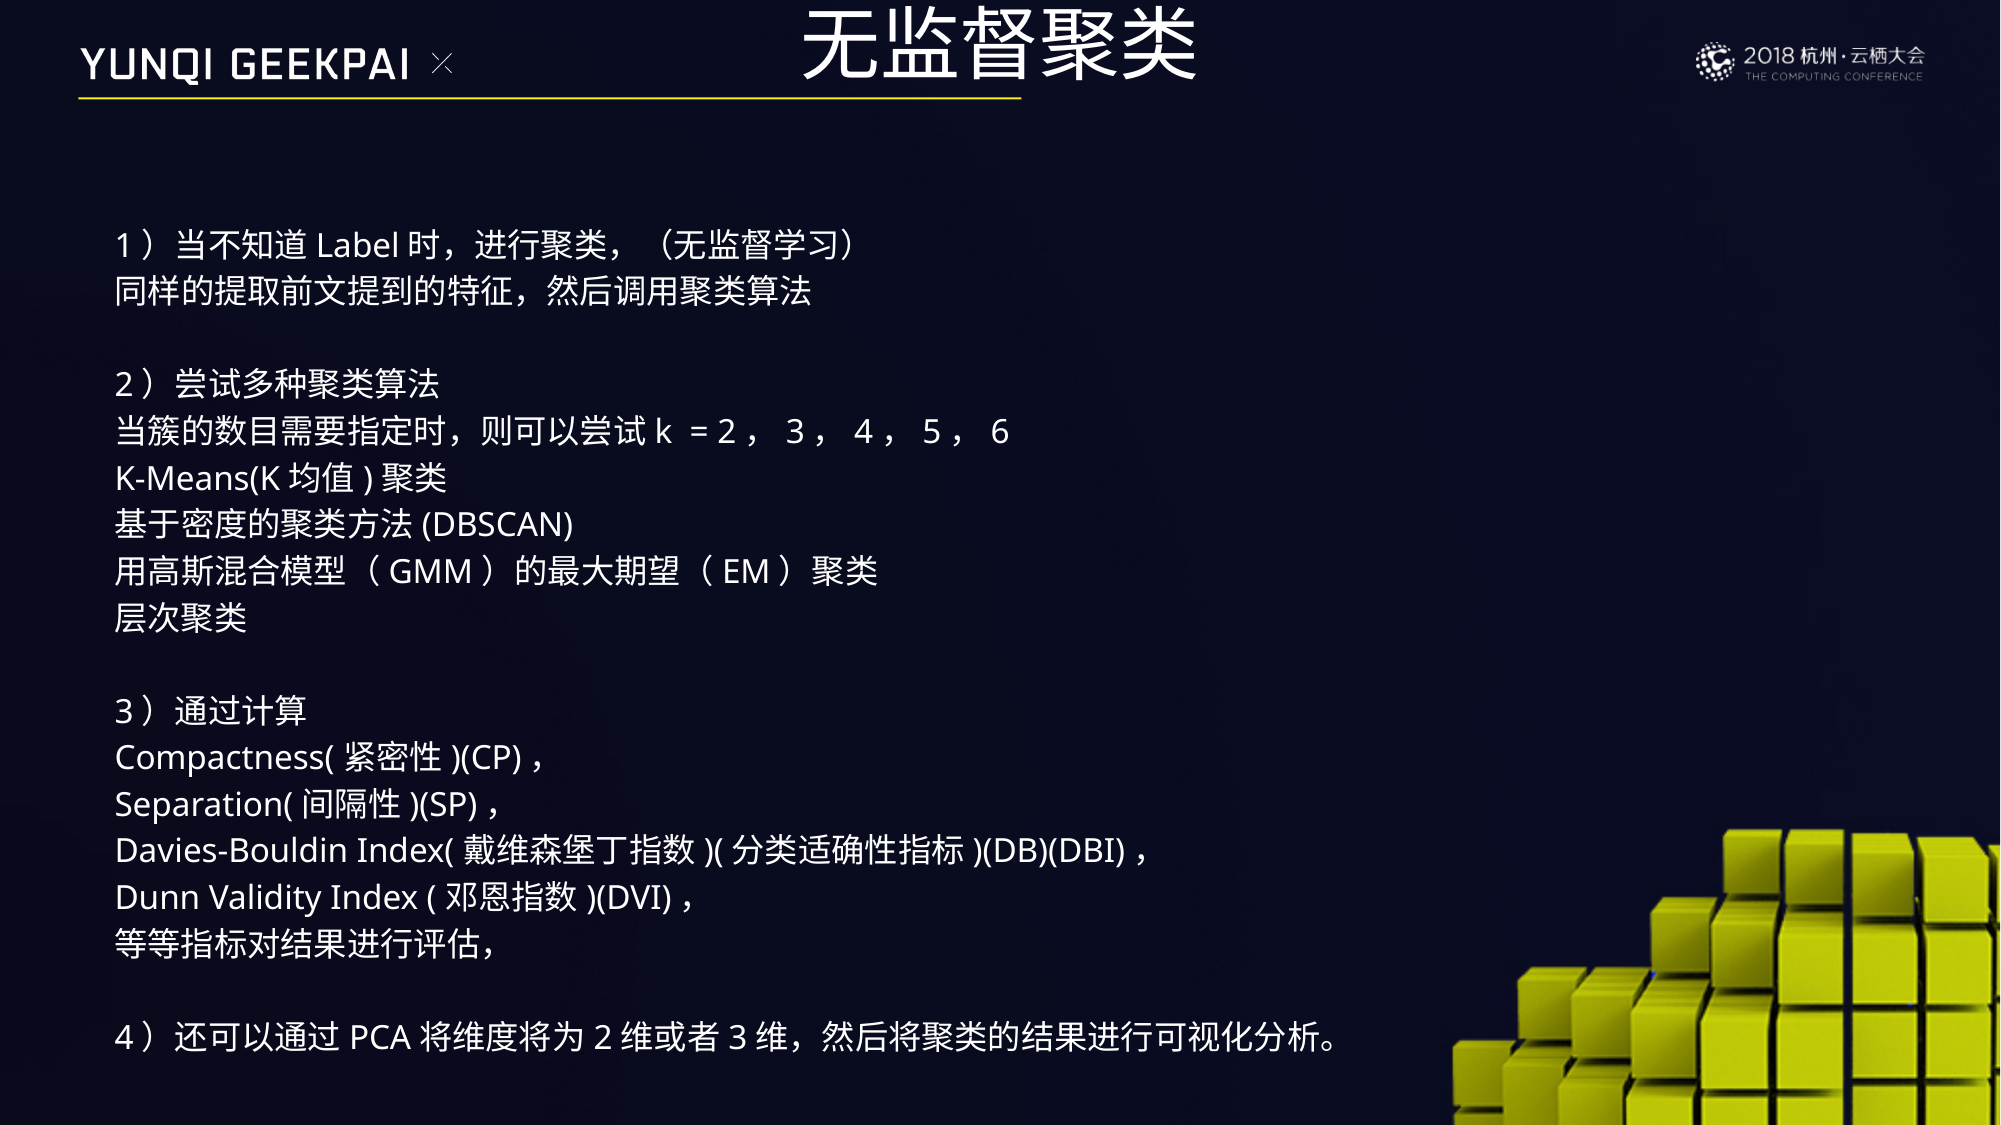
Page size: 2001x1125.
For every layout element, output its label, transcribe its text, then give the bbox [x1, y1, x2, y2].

text_box 1）当不知道Label时，进行聚类，（无监督学习） 同样的提取前文提到的特征，然后调用聚类算法 2）尝试多种聚类算法 当簇的数目需要指定时，则可以尝试k = 2，3，4，5，6 K-Means(K均值)聚类 基于密度的聚类方法(DBSCAN) 用高斯混合模型（GMM）的最大期望（EM）聚类 层次聚类 3）通过计算 Compactness(紧密性)(CP)， Separation(间隔性)(SP)， Davies-Bouldin Index(戴维森堡丁指数)(分类适确性指标)(DB)(DBI)， Dunn Validity Index (邓恩指数)(DVI)， 等等指标对结果进行评估， 4）还可以通过PCA将维度将为2维或者3维，然后将聚类的结果进行可视化分析。 [99, 216, 1900, 959]
picture [0, 0, 2001, 1125]
title 无监督聚类 [288, 0, 1712, 94]
